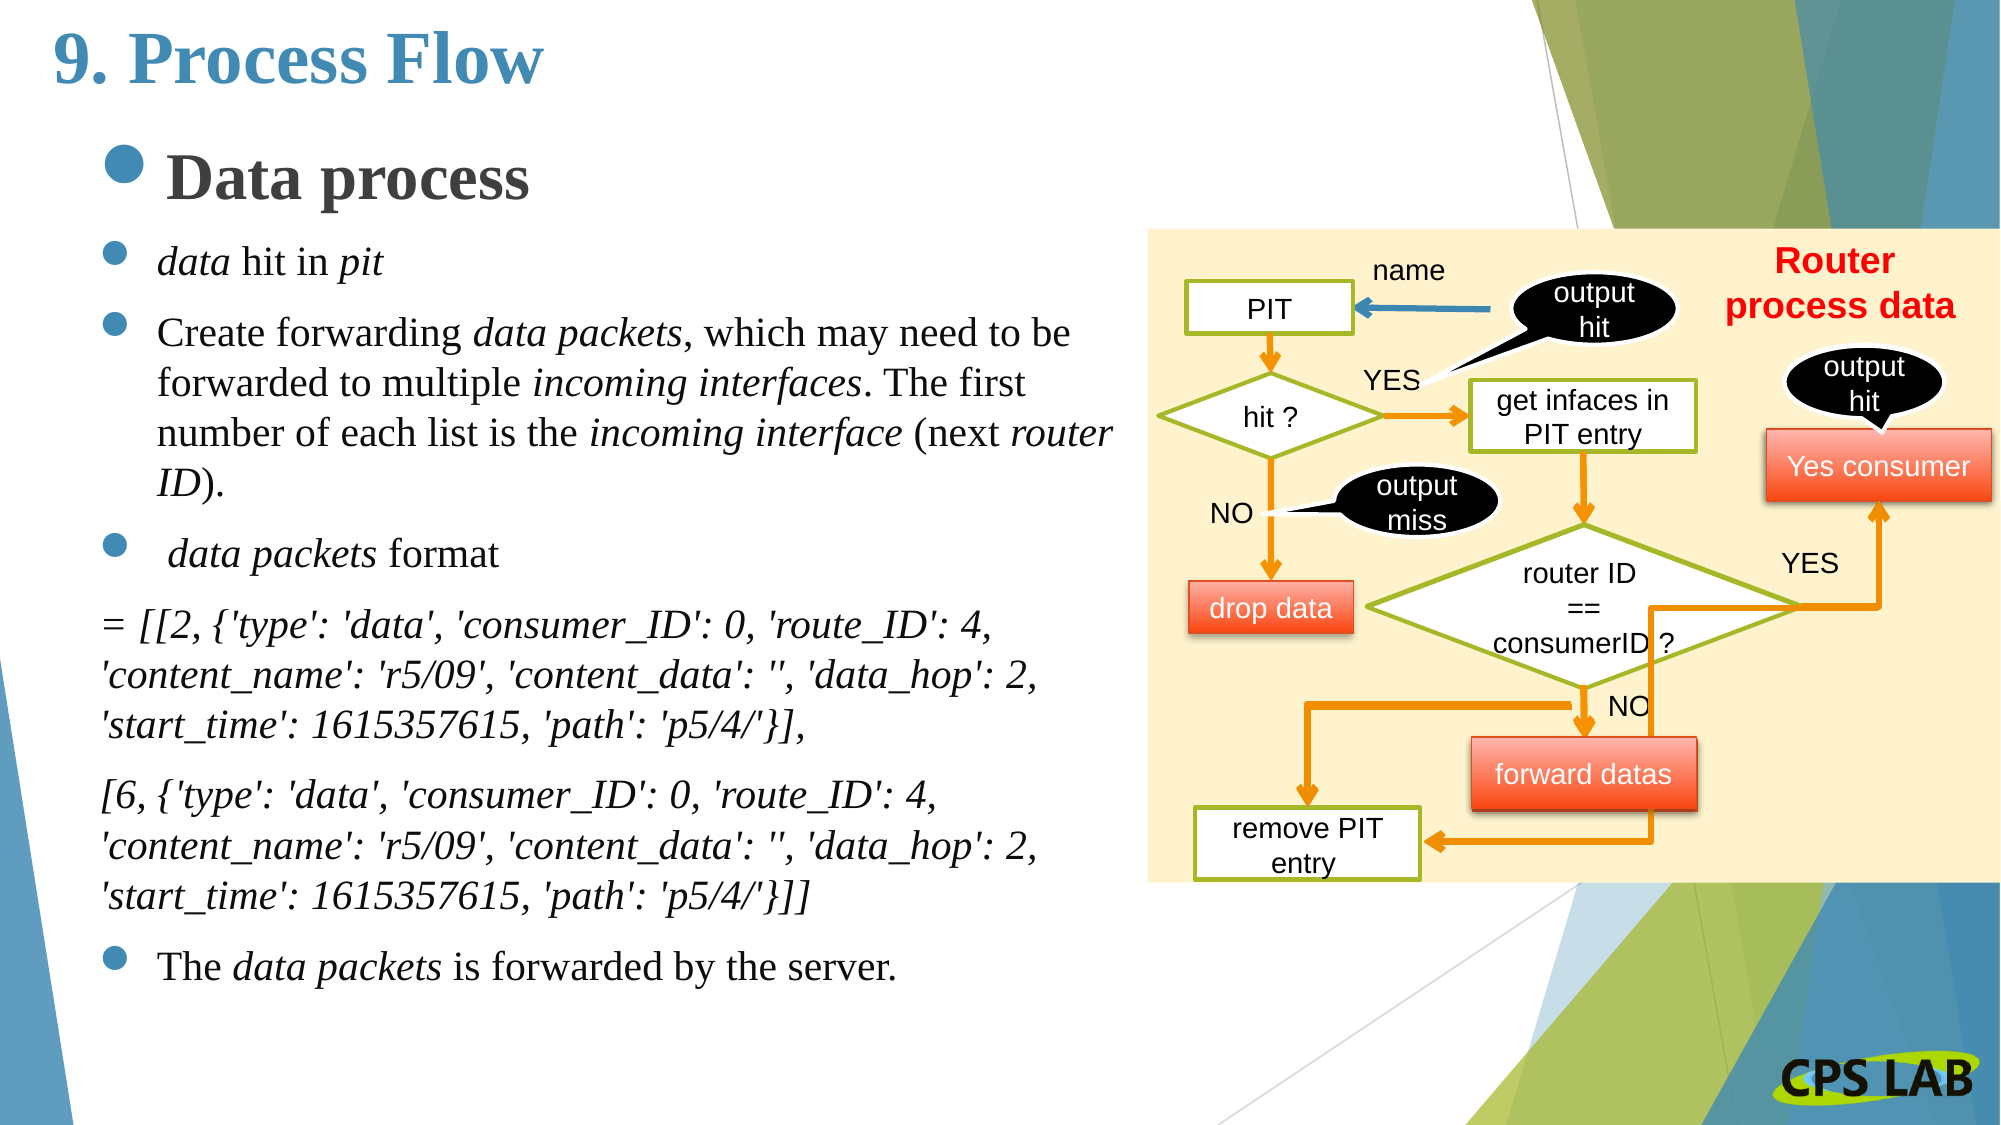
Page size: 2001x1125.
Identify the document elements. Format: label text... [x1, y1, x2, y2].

text_box YES [1348, 354, 1443, 404]
text_box remove PIT entry [1193, 806, 1422, 882]
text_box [1306, 703, 1572, 806]
text_box Router process data [1689, 228, 1992, 334]
text_box [1145, 227, 2000, 885]
text_box NO [1276, 517, 1281, 537]
text_box output miss [1276, 462, 1503, 540]
list Data process data hit in pit Create forwarding data packets, which may need to be forwarded to multiple incoming interfaces. The first number of each list is the incoming interface (next router ID). data packets format = [[2, {'type': 'data', 'consumer_ID': 0, 'route_ID': 4, 'content_name': 'r5/09', 'content_data': '', 'data_hop': 2, 'start_time': 1615357615, 'path': 'p5/4/'}], [6, {'type': 'data', 'consumer_ID': 0, 'route_ID': 4, 'content_name': 'r5/09', 'content_data': '', 'data_hop': 2, 'start_time': 1615357615, 'path': 'p5/4/'}]] The data packets is forwarded by the server. [66, 125, 1132, 1125]
text_box get infaces in PIT entry [1468, 378, 1698, 454]
text_box NO [1276, 486, 1281, 509]
text_box output hit [1418, 270, 1680, 388]
text_box YES [1766, 537, 1794, 587]
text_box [1423, 607, 1879, 843]
text_box PIT [1184, 279, 1355, 336]
text_box hit ? [1156, 373, 1384, 460]
title 9. Process Flow [0, 1, 1534, 129]
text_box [1801, 500, 1880, 608]
text_box router ID == consumerID ? [1364, 525, 1794, 629]
picture [1772, 1050, 1980, 1106]
text_box Yes consumer [1766, 429, 1992, 502]
text_box NO [1195, 486, 1265, 537]
text_box name [1357, 244, 1469, 294]
text_box drop data [1188, 580, 1354, 634]
text_box output hit [1782, 343, 1947, 435]
